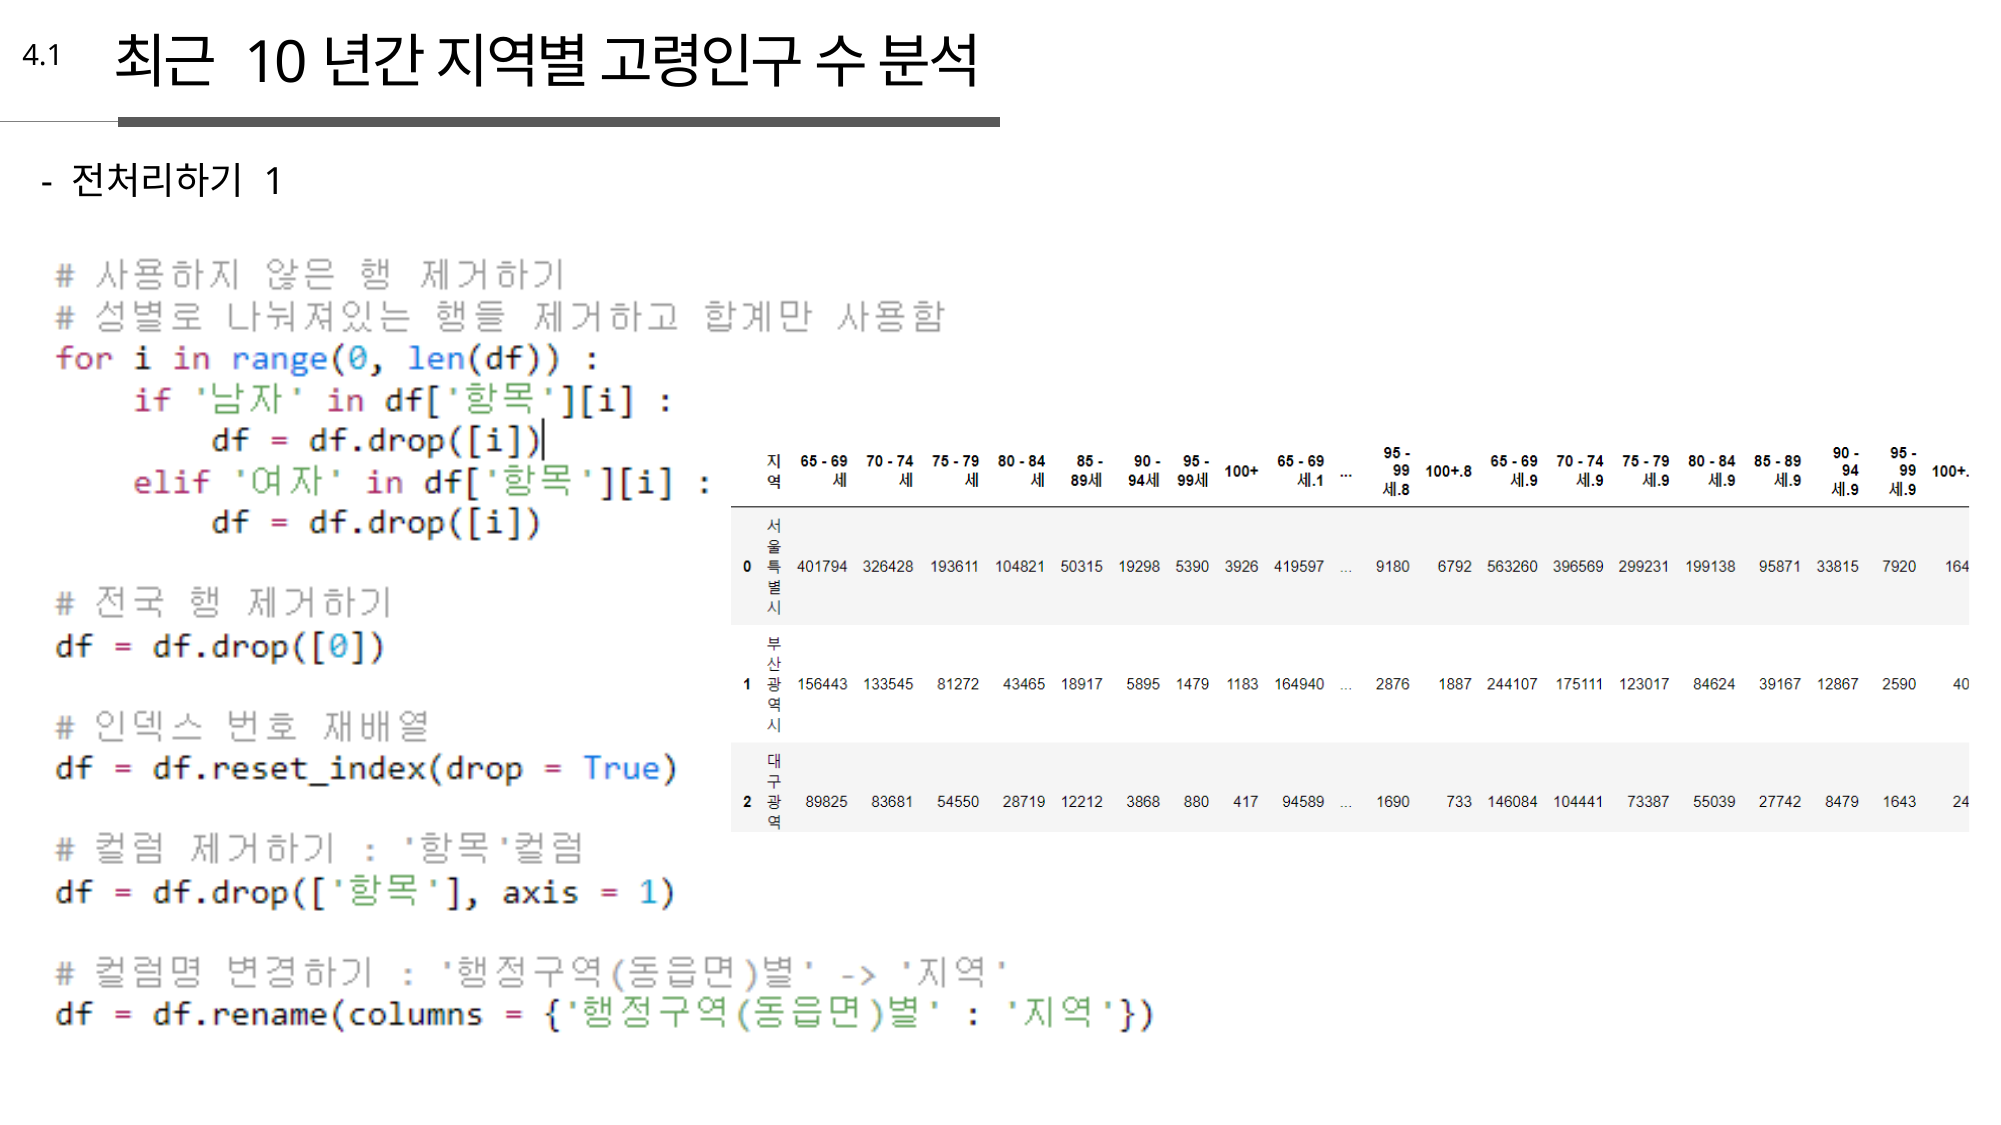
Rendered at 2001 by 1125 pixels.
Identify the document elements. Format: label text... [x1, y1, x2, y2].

text_box - 전처리하기 1 [25, 149, 516, 210]
text_box 4.1 [7, 28, 79, 79]
text_box 최근 10년간 지역별 고령인구 수 분석 [98, 16, 997, 102]
picture [42, 248, 1970, 1049]
